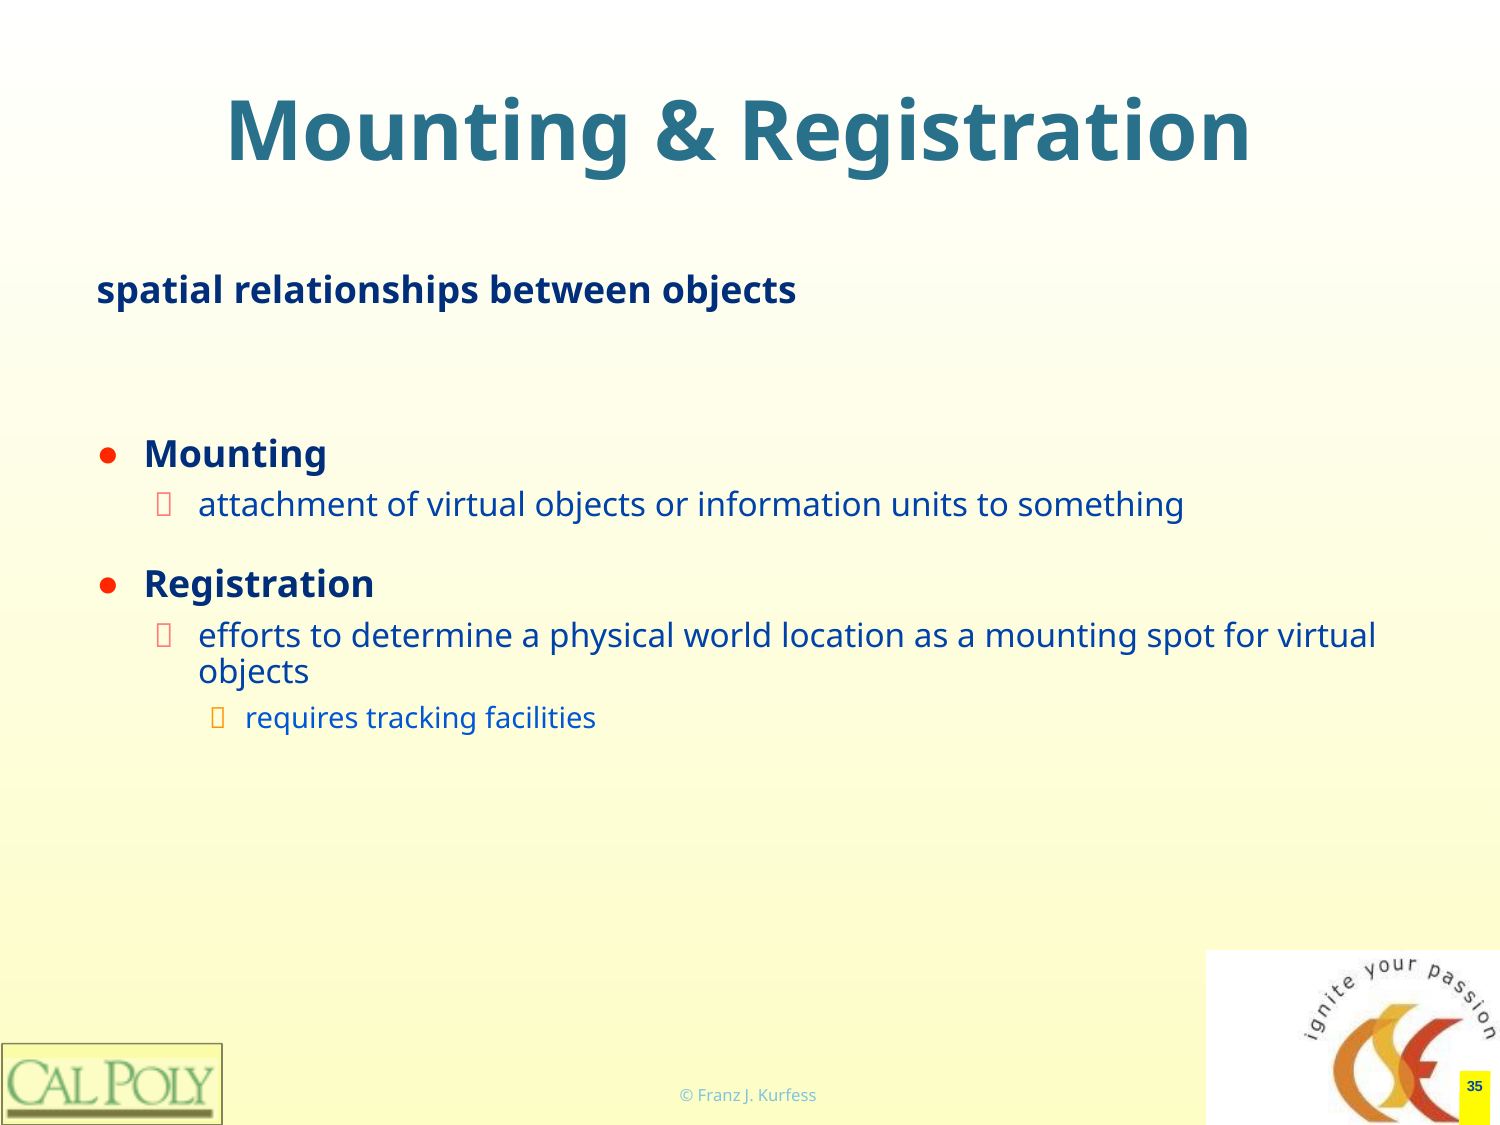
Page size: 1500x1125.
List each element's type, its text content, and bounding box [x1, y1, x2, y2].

list spatial relationships between objects Mounting attachment of virtual objects or information units to something Registration efforts to determine a physical world location as a mounting spot for virtual objects requires tracking facilities [90, 264, 1410, 1048]
title Mounting & Registration [90, 0, 1410, 255]
slide_number ‹#› [1459, 1070, 1491, 1125]
picture [1206, 950, 1500, 1125]
